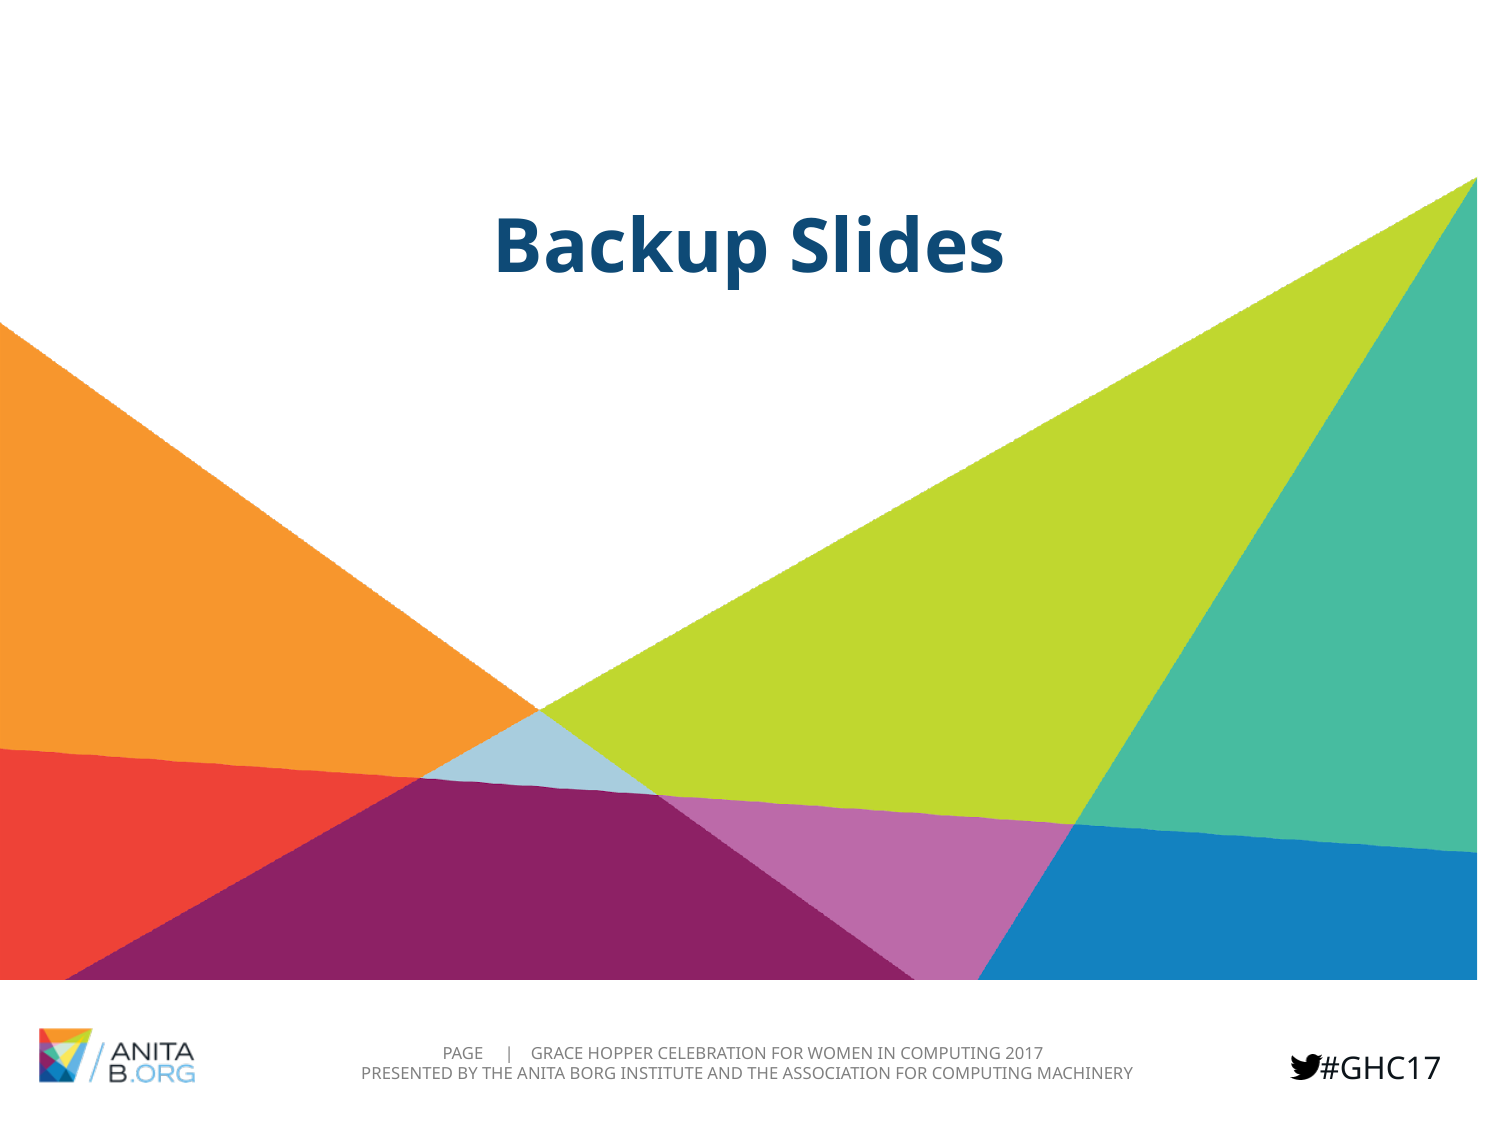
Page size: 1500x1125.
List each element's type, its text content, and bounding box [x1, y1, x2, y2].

title Backup Slides [0, 0, 1500, 297]
picture [1290, 1051, 1323, 1083]
picture [0, 297, 1478, 980]
picture [39, 1028, 195, 1083]
